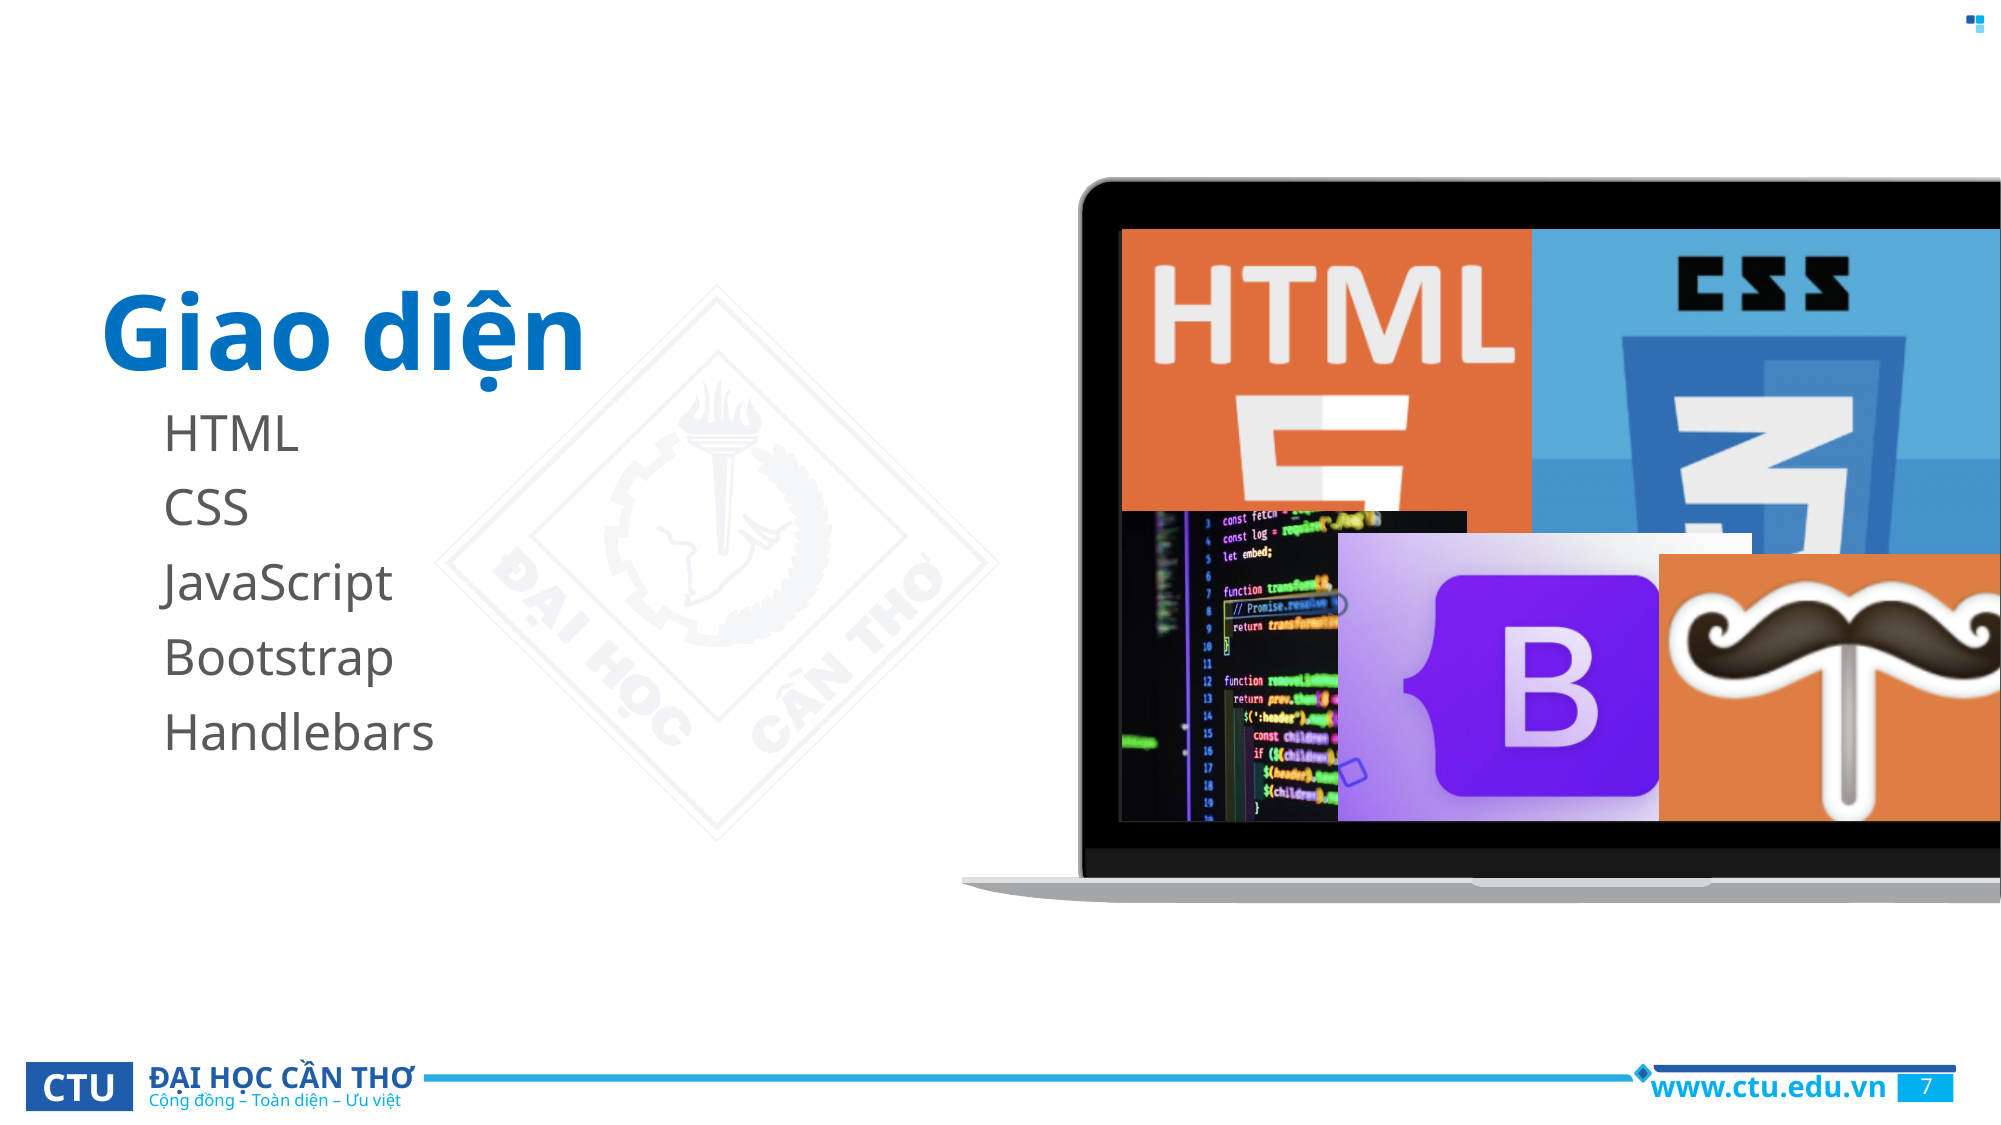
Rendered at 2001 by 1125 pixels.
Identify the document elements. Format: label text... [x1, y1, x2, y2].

title Giao diện [84, 128, 930, 401]
subtitle HTML CSS JavaScript Bootstrap Handlebars [148, 400, 930, 703]
picture [1122, 229, 2000, 821]
